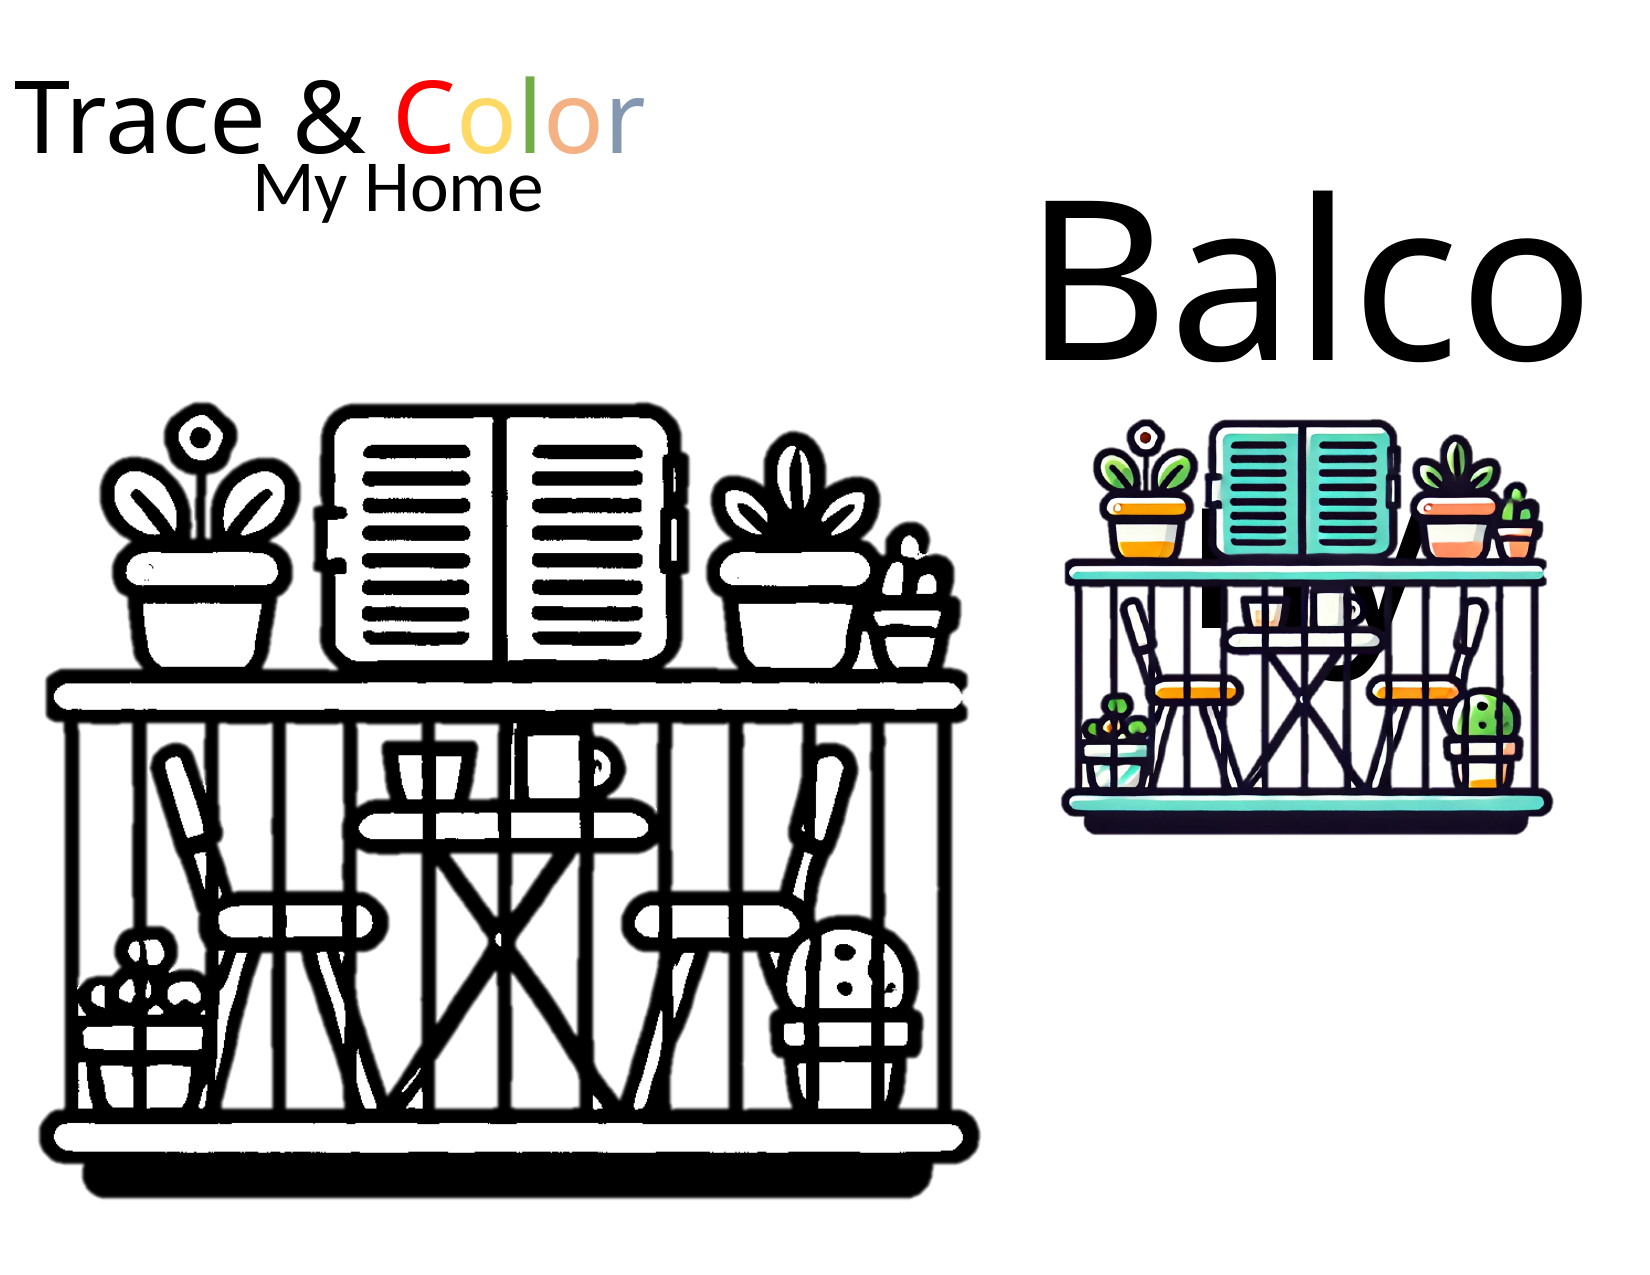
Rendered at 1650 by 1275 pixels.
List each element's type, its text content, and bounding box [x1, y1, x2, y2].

text_box Trace & Color [0, 45, 827, 181]
picture [0, 182, 1605, 1275]
text_box My Home [14, 130, 783, 182]
text_box Balcony [983, 130, 1636, 681]
